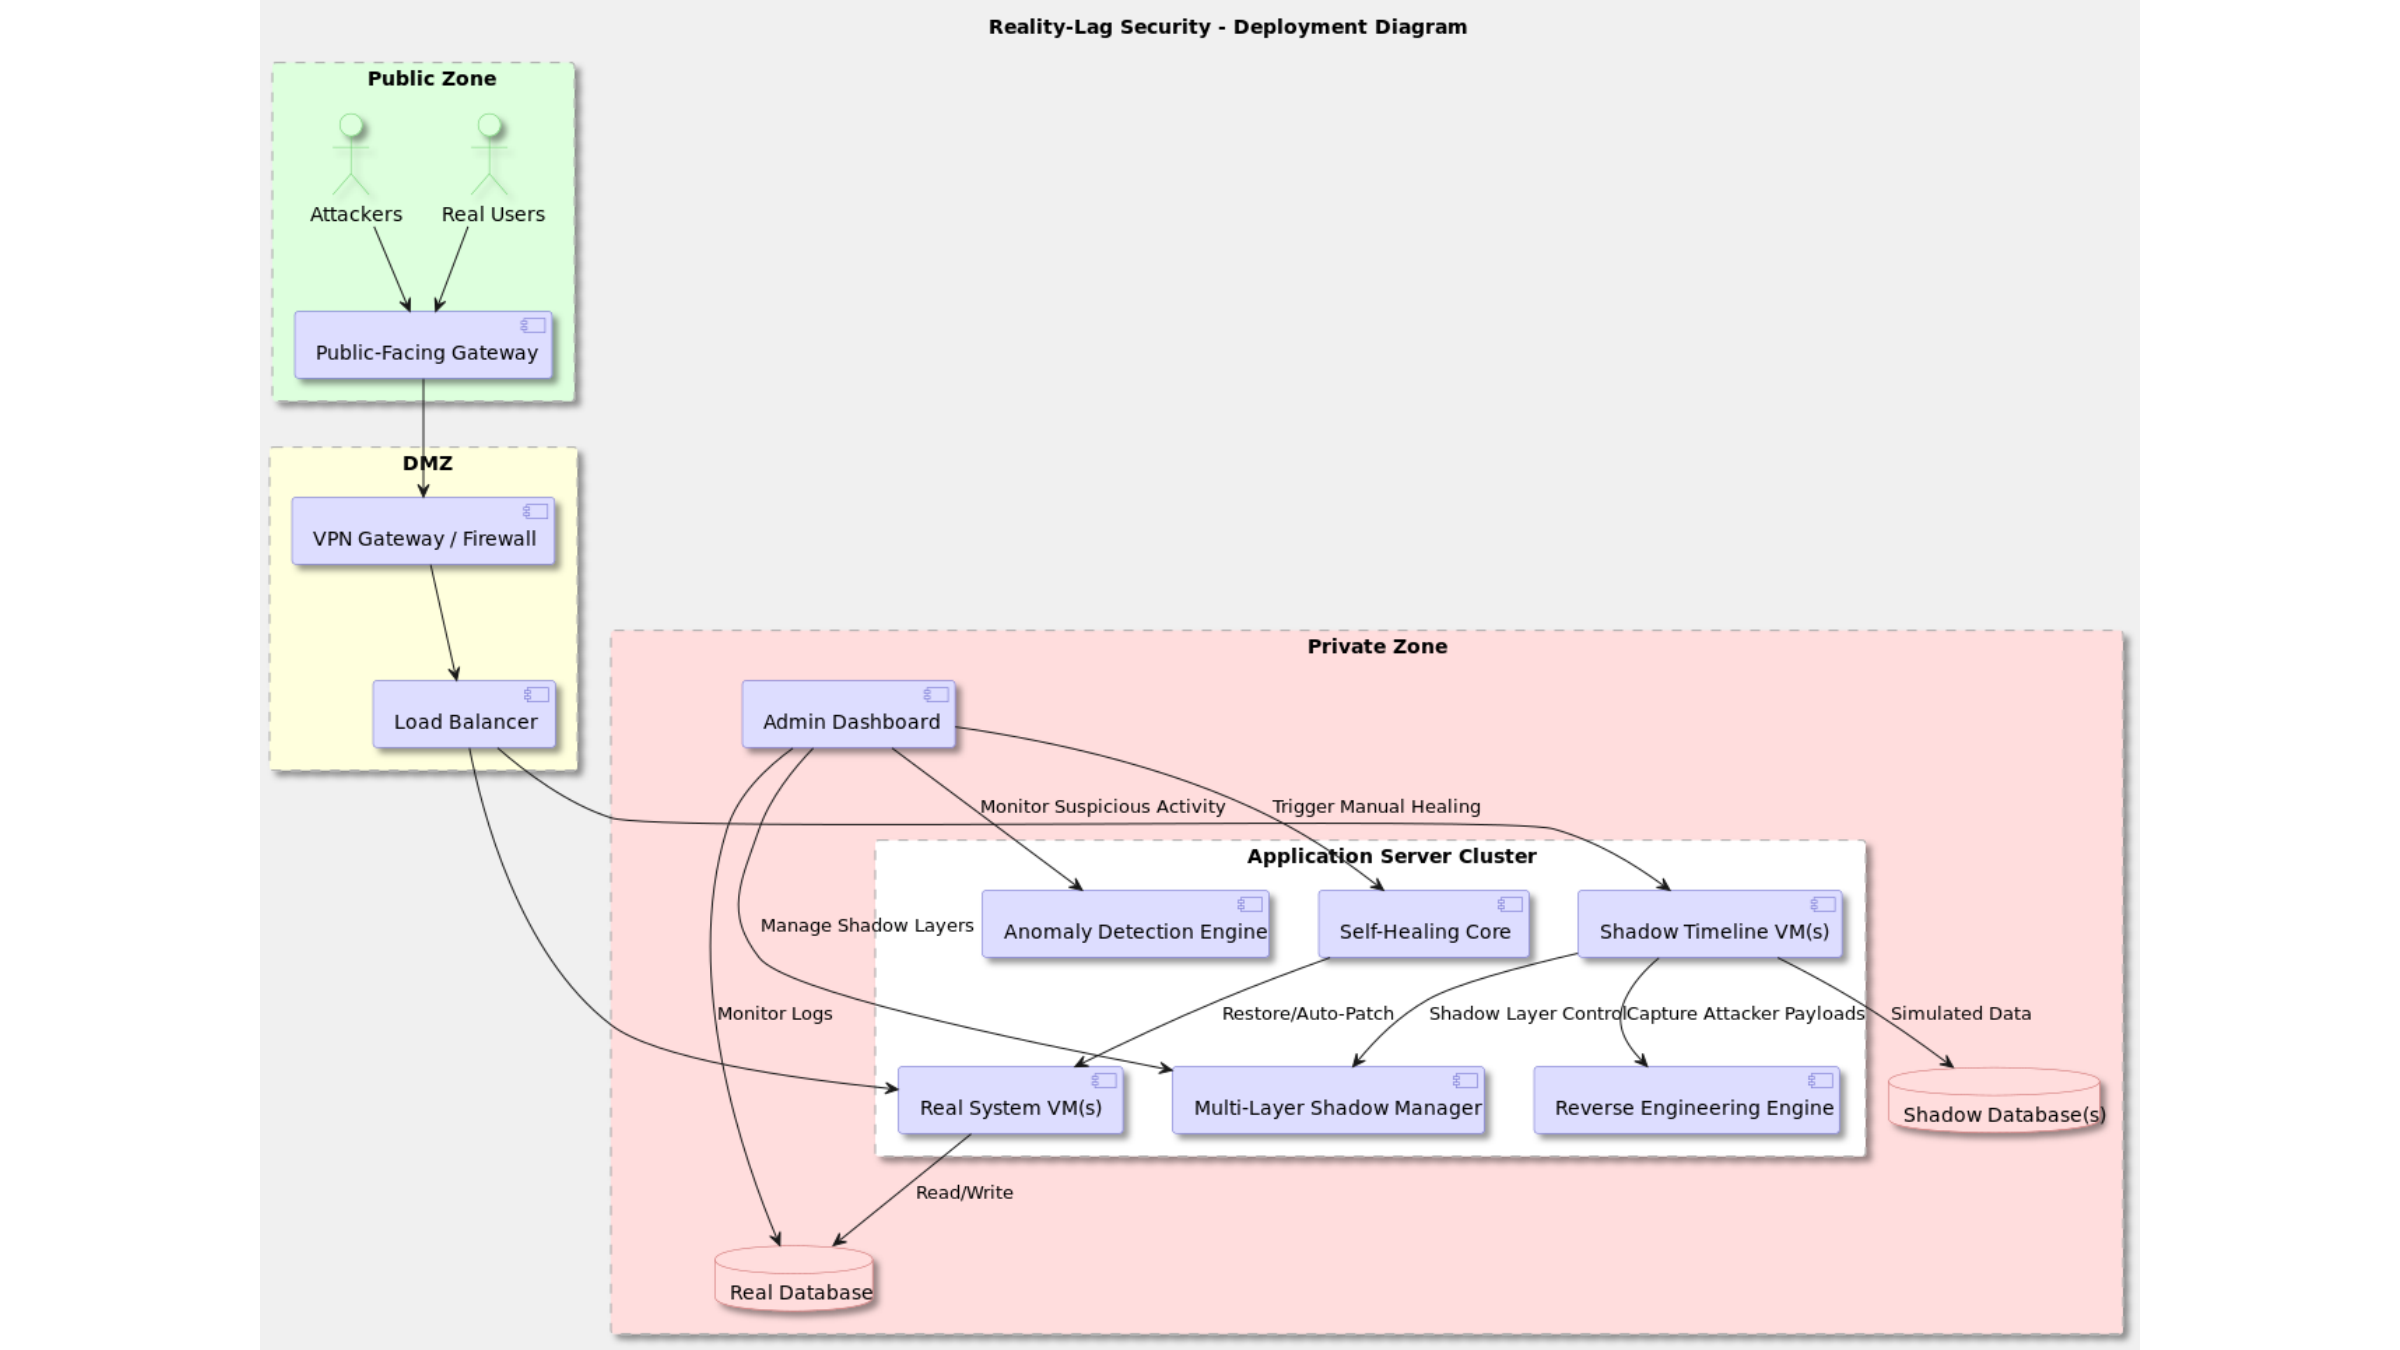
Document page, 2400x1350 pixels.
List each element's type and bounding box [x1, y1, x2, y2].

picture [260, 0, 2140, 1350]
